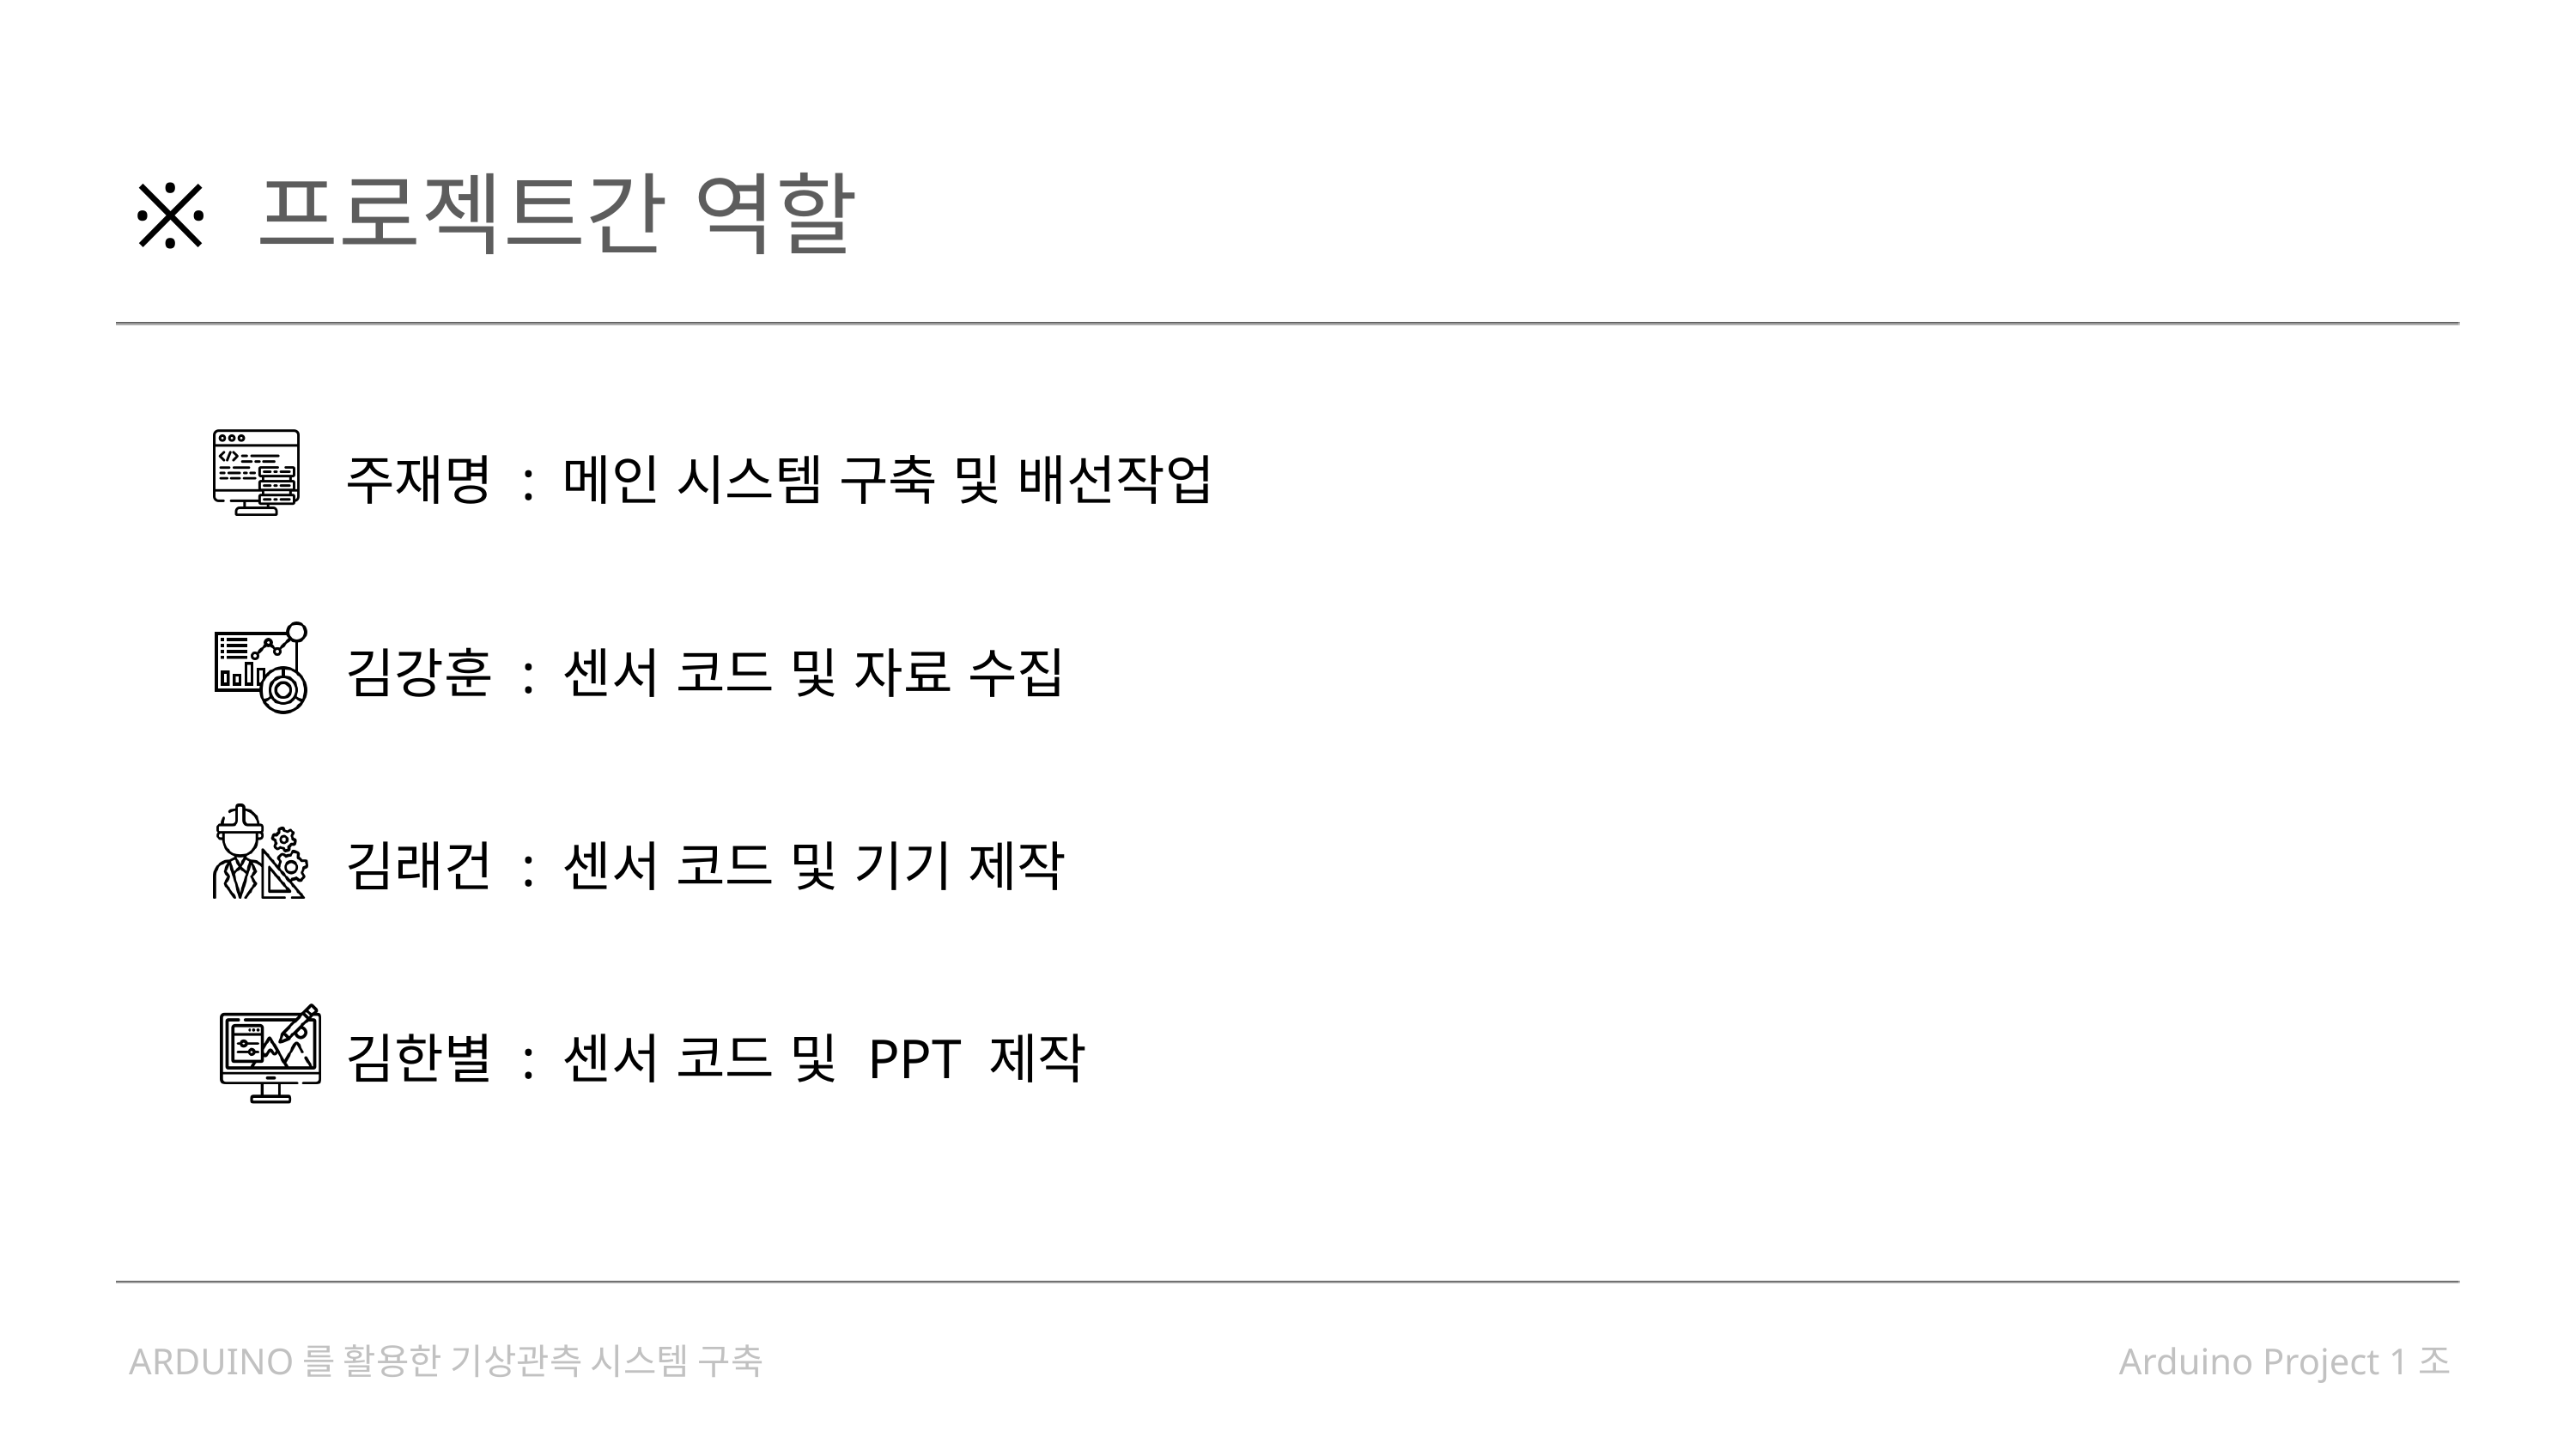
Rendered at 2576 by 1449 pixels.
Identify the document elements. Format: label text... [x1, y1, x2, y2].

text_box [116, 322, 2460, 325]
text_box ARDUINO를 활용한 기상관측 시스템 구축 [116, 1331, 1540, 1388]
text_box ※ [120, 152, 359, 272]
text_box Arduino Project 1조 [1540, 1331, 2464, 1388]
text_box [116, 1280, 2460, 1283]
text_box 프로젝트간 역할 [359, 152, 1369, 272]
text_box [213, 408, 1645, 1104]
